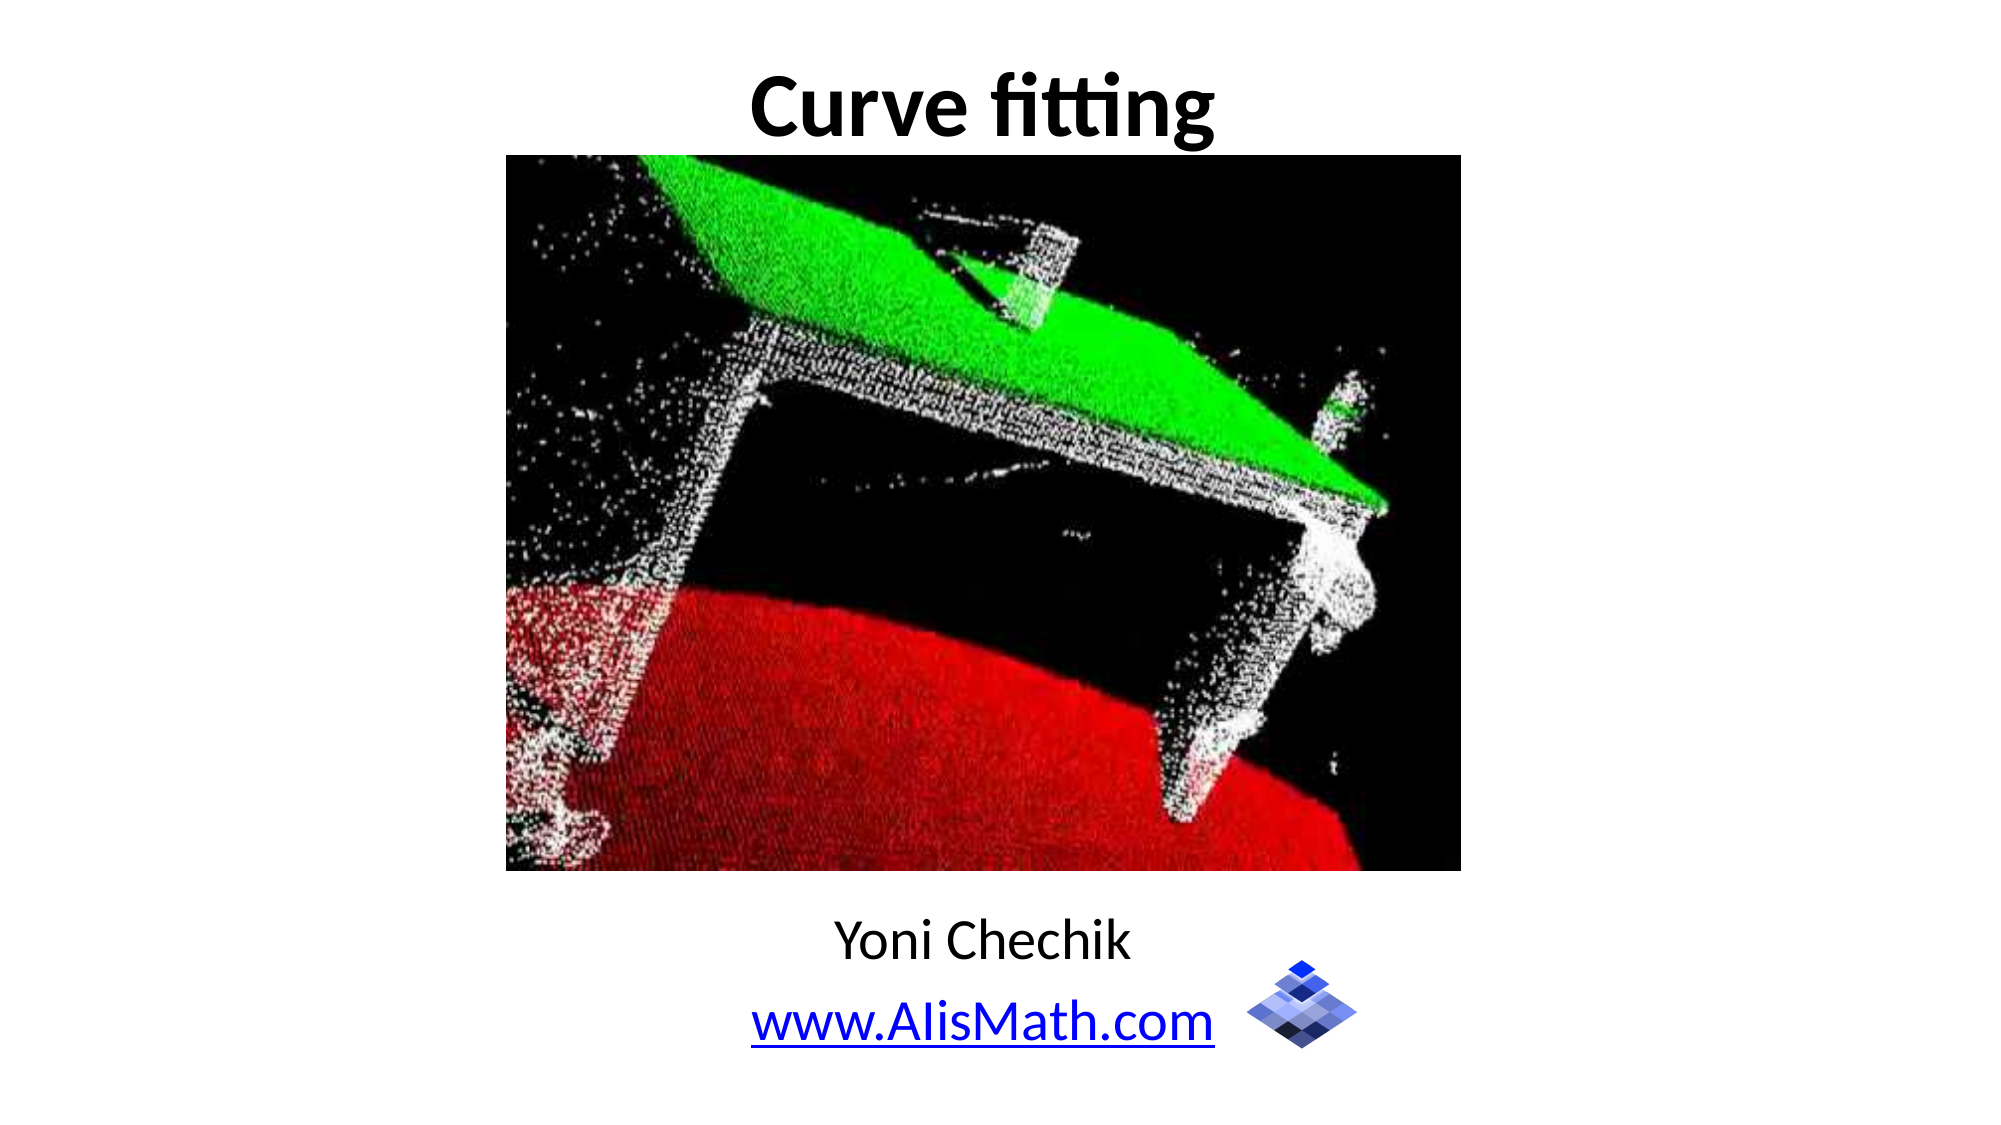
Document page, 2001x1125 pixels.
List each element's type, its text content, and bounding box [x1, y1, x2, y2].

title Curve fitting [133, 0, 1834, 200]
subtitle Yoni Chechik www.AIisMath.com [283, 893, 1684, 1085]
picture [1244, 946, 1360, 1062]
picture [506, 155, 1461, 872]
